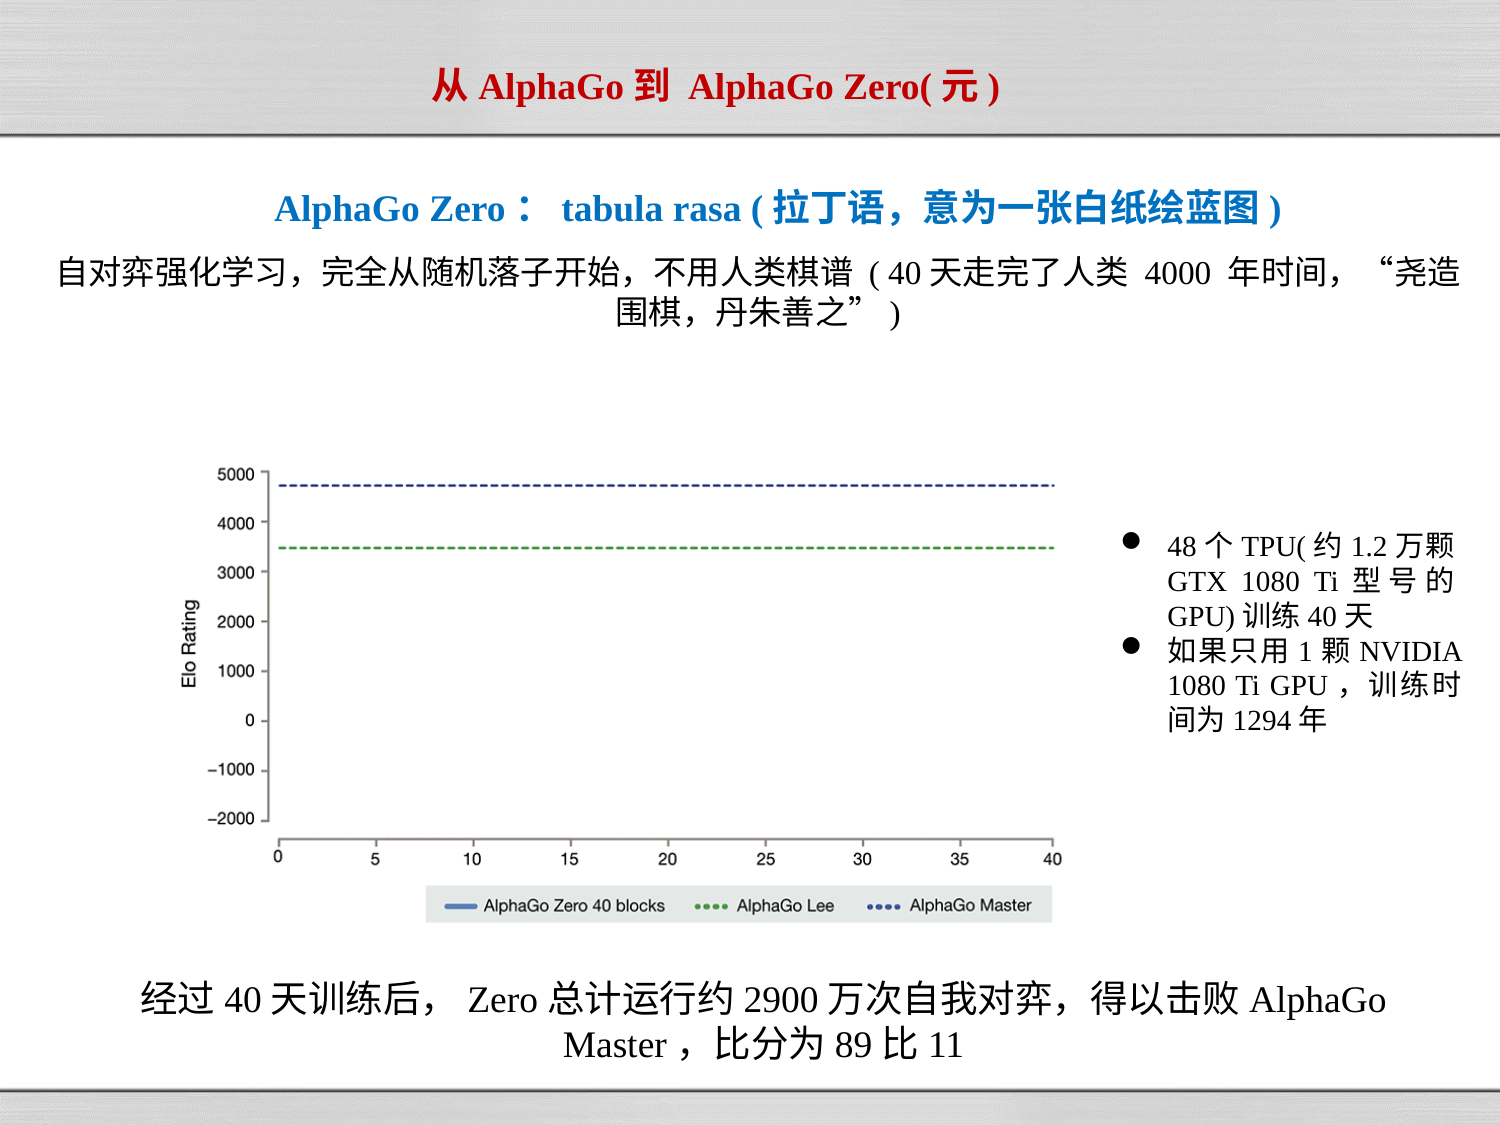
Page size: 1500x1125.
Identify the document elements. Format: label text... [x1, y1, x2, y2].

title 从AlphaGo到 AlphaGo Zero(元) [100, 25, 1332, 134]
text_box 自对弈强化学习，完全从随机落子开始，不用人类棋谱 ( 40天走完了人类 4000 年时间，“尧造围棋，丹朱善之”) [39, 244, 1477, 339]
picture [0, 0, 1500, 1125]
text_box 48个TPU(约1.2万颗GTX 1080 Ti型号的GPU)训练40天 如果只用1颗NVIDIA 1080 Ti GPU，训练时间为1294年 [1105, 519, 1477, 744]
text_box 经过40天训练后，Zero总计运行约2900万次自我对弈，得以击败AlphaGo Master，比分为89比11 [115, 967, 1412, 1073]
text_box AlphaGo Zero：tabula rasa (拉丁语，意为一张白纸绘蓝图) [209, 154, 1347, 237]
